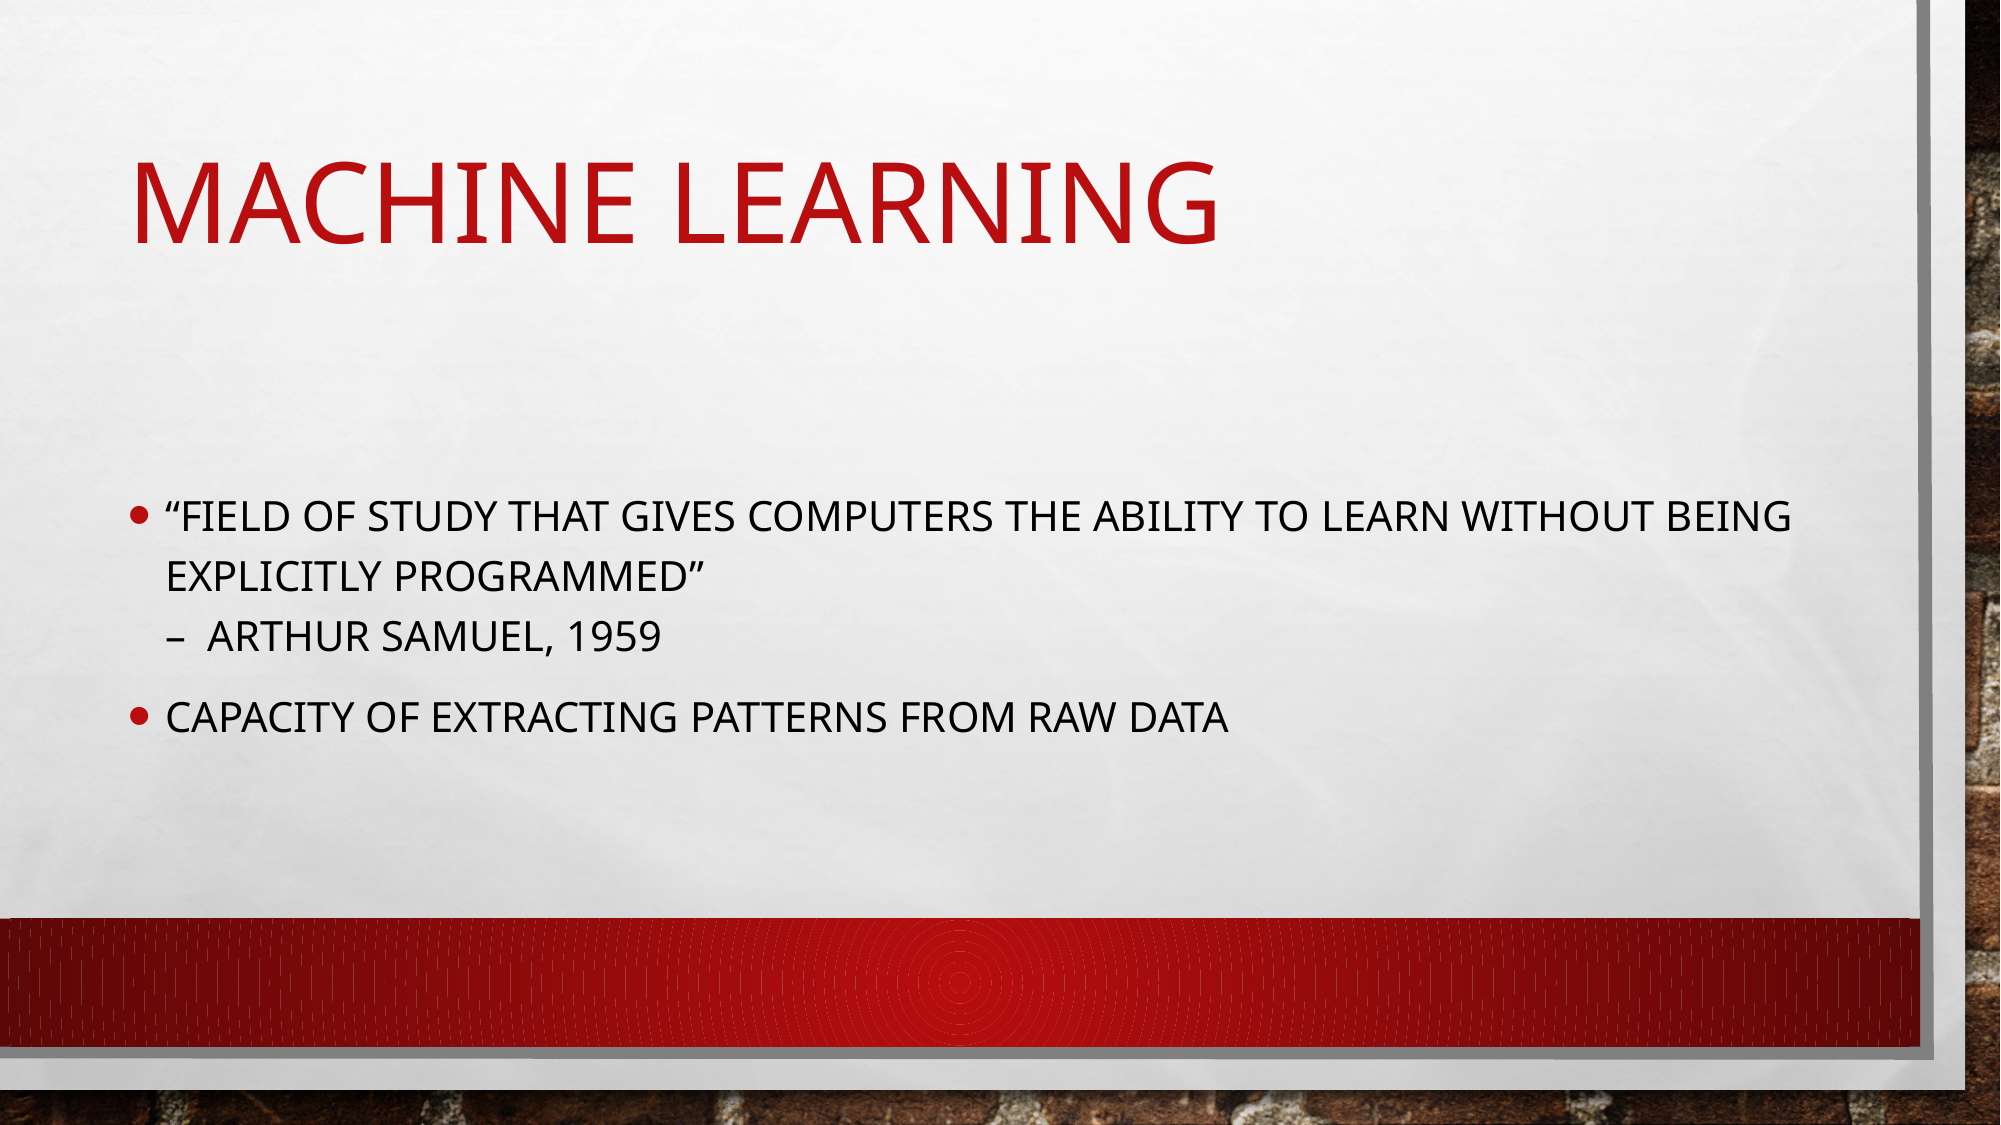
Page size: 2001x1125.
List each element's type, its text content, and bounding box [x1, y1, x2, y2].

title Machine Learning [112, 112, 1818, 302]
picture [0, 0, 2000, 1125]
list “Field of study that gives computers the ability to learn without being explicitly programmed” – Arthur Samuel, 1959 Capacity of extracting patterns from raw data [112, 338, 1818, 882]
